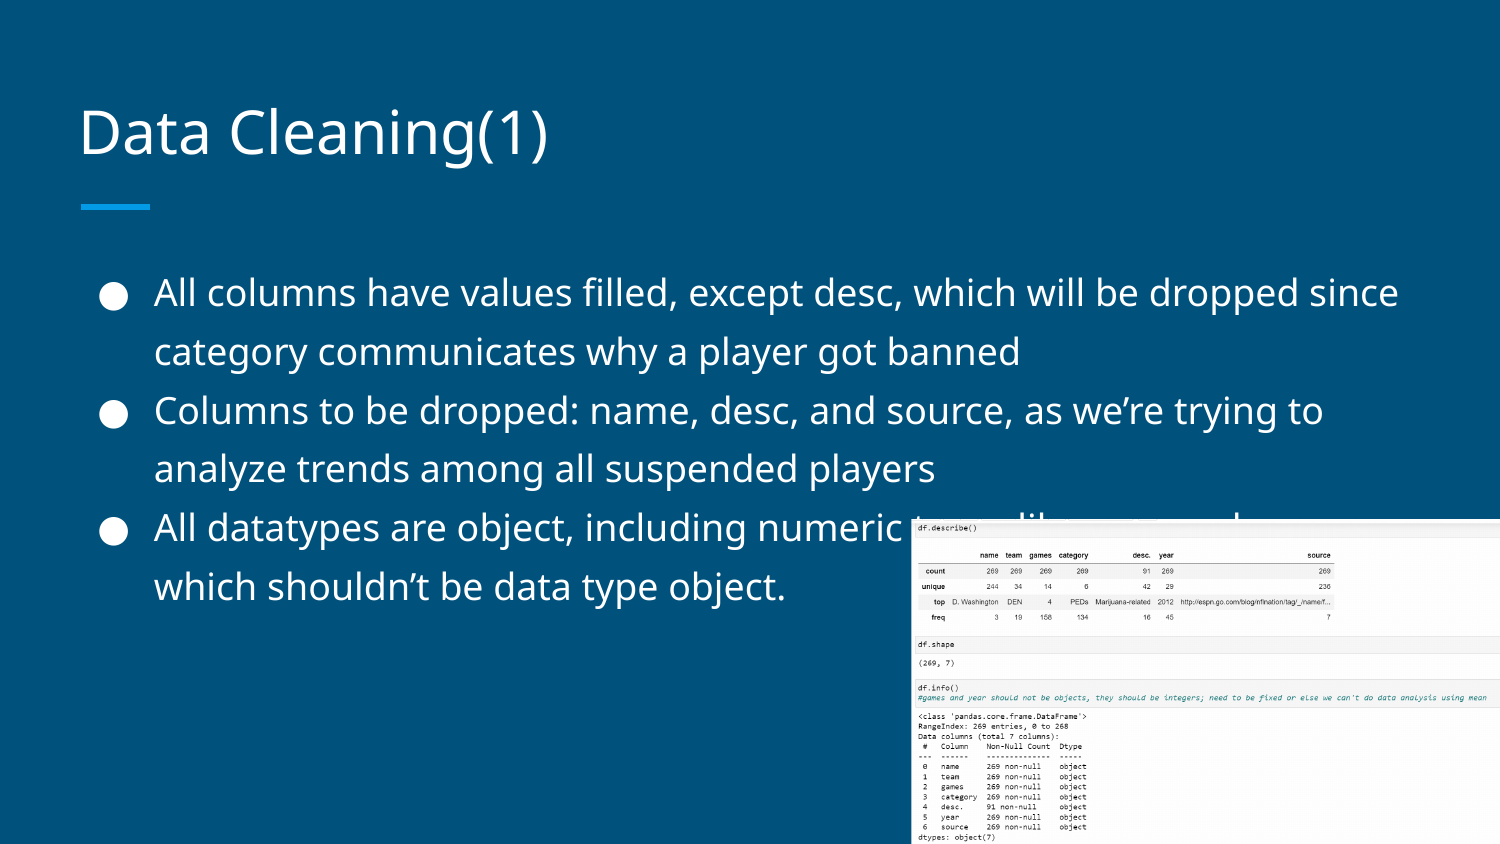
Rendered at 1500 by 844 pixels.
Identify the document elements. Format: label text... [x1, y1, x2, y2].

picture [912, 519, 1500, 844]
title Data Cleaning(1) [63, 75, 1437, 188]
list All columns have values filled, except desc, which will be dropped since category communicates why a player got banned Columns to be dropped: name, desc, and source, as we’re trying to analyze trends among all suspended players All datatypes are object, including numeric types like year and games, which shouldn’t be data type object. [63, 244, 1437, 750]
